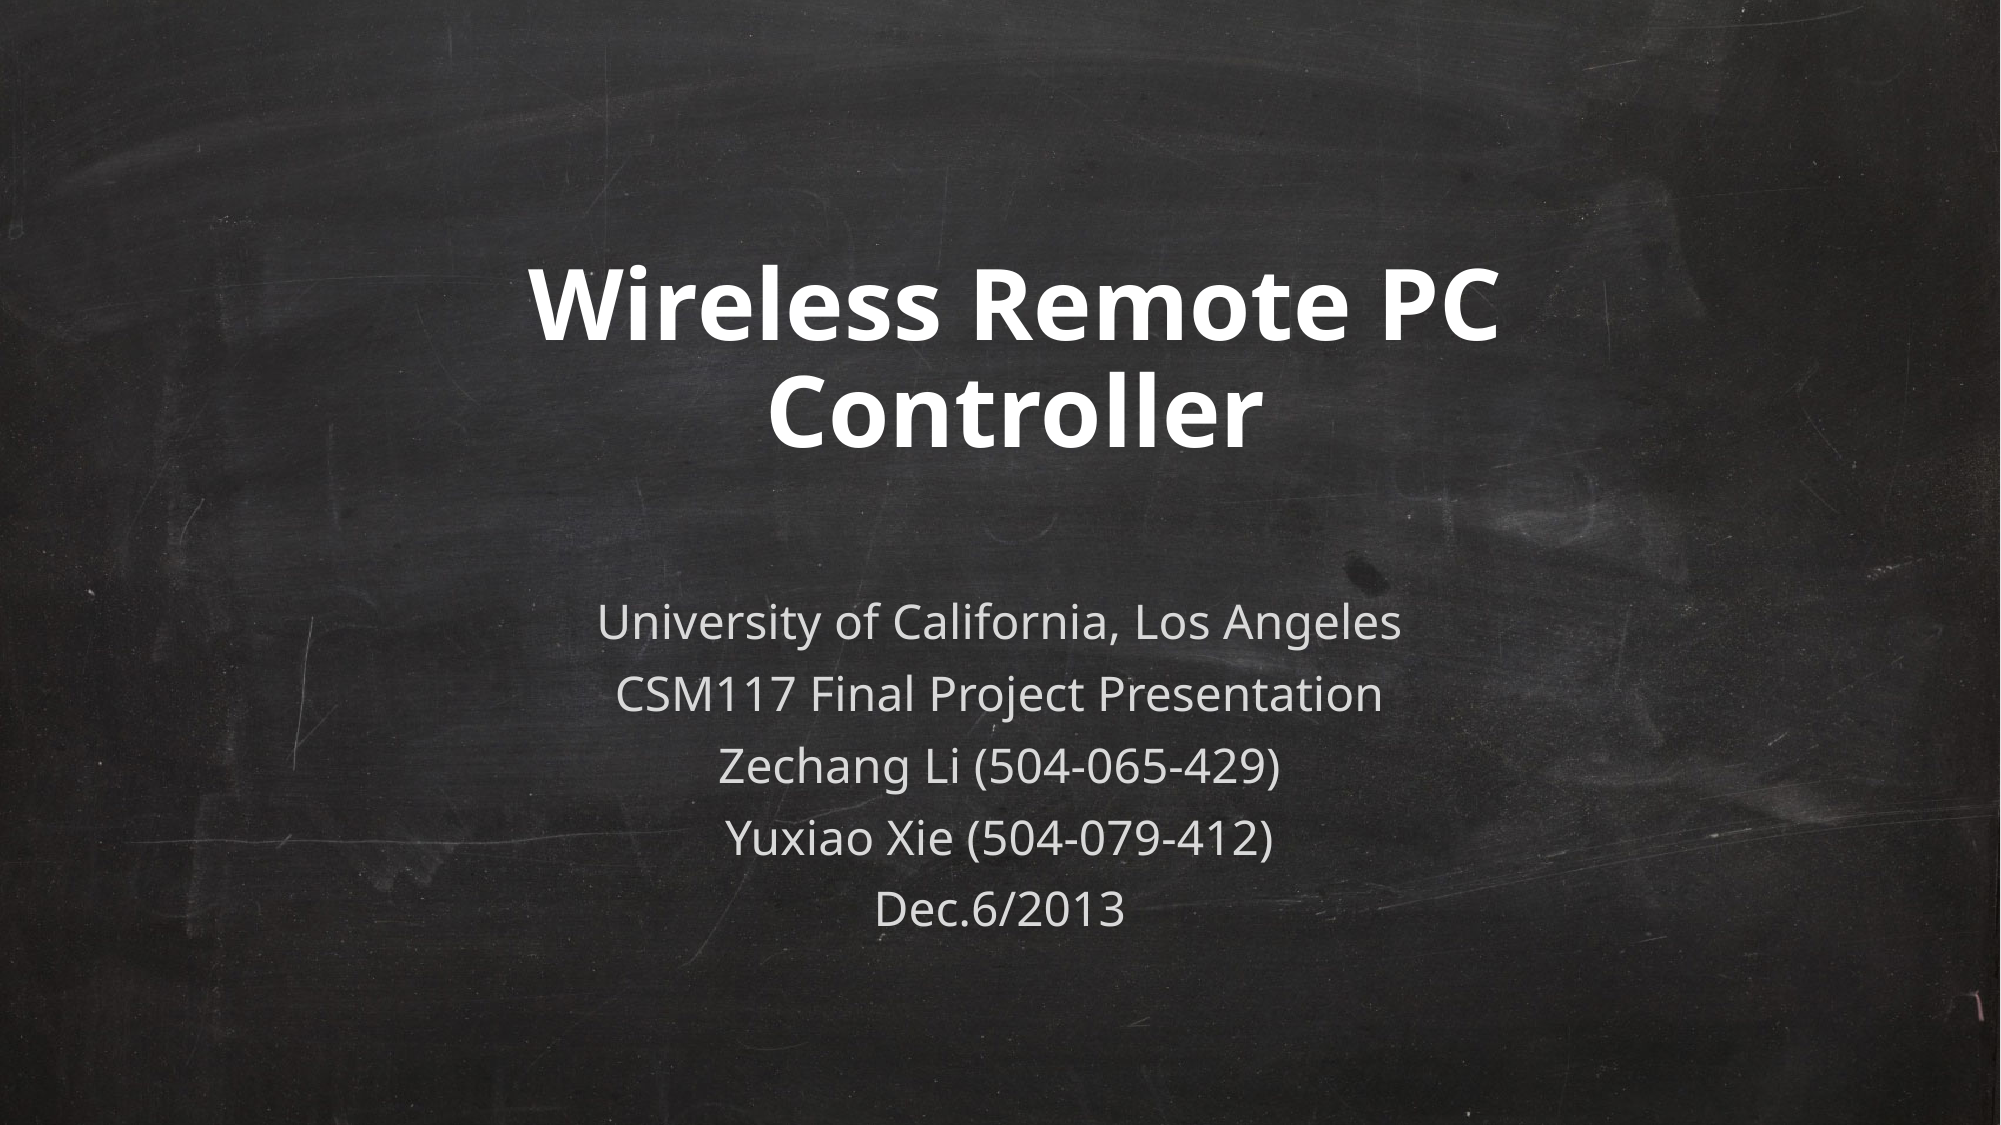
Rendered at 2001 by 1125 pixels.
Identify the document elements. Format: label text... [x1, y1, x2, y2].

title Wireless Remote PC Controller [265, 246, 1766, 477]
picture [0, 0, 2001, 1125]
subtitle University of California, Los Angeles CSM117 Final Project Presentation Zechang Li (504-065-429) Yuxiao Xie (504-079-412) Dec.6/2013 [249, 590, 1750, 948]
